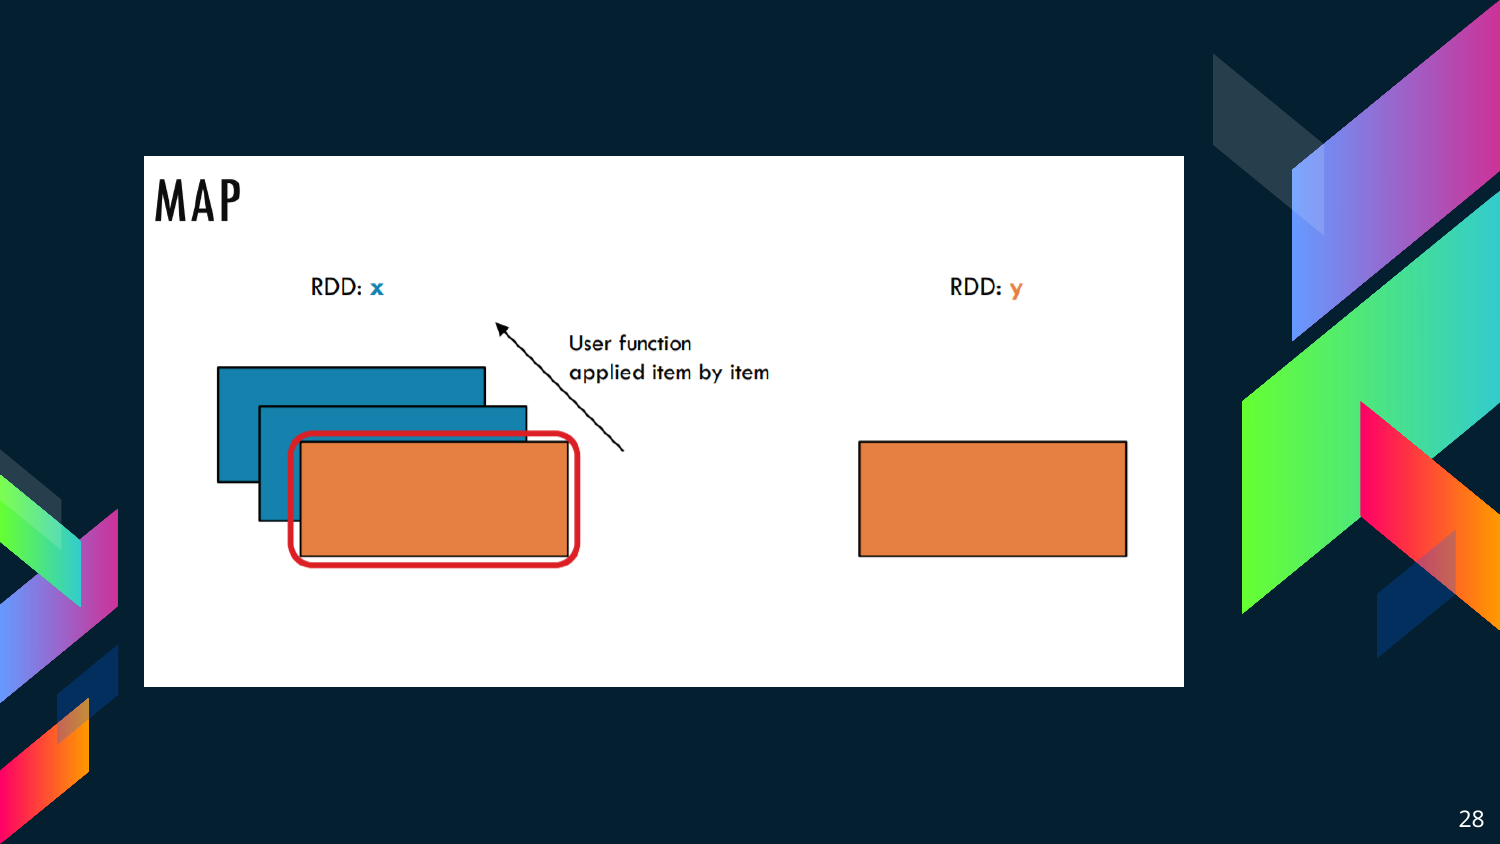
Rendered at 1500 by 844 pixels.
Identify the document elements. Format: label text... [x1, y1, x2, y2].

slide_number 28 [1403, 789, 1500, 844]
picture [144, 156, 1185, 688]
